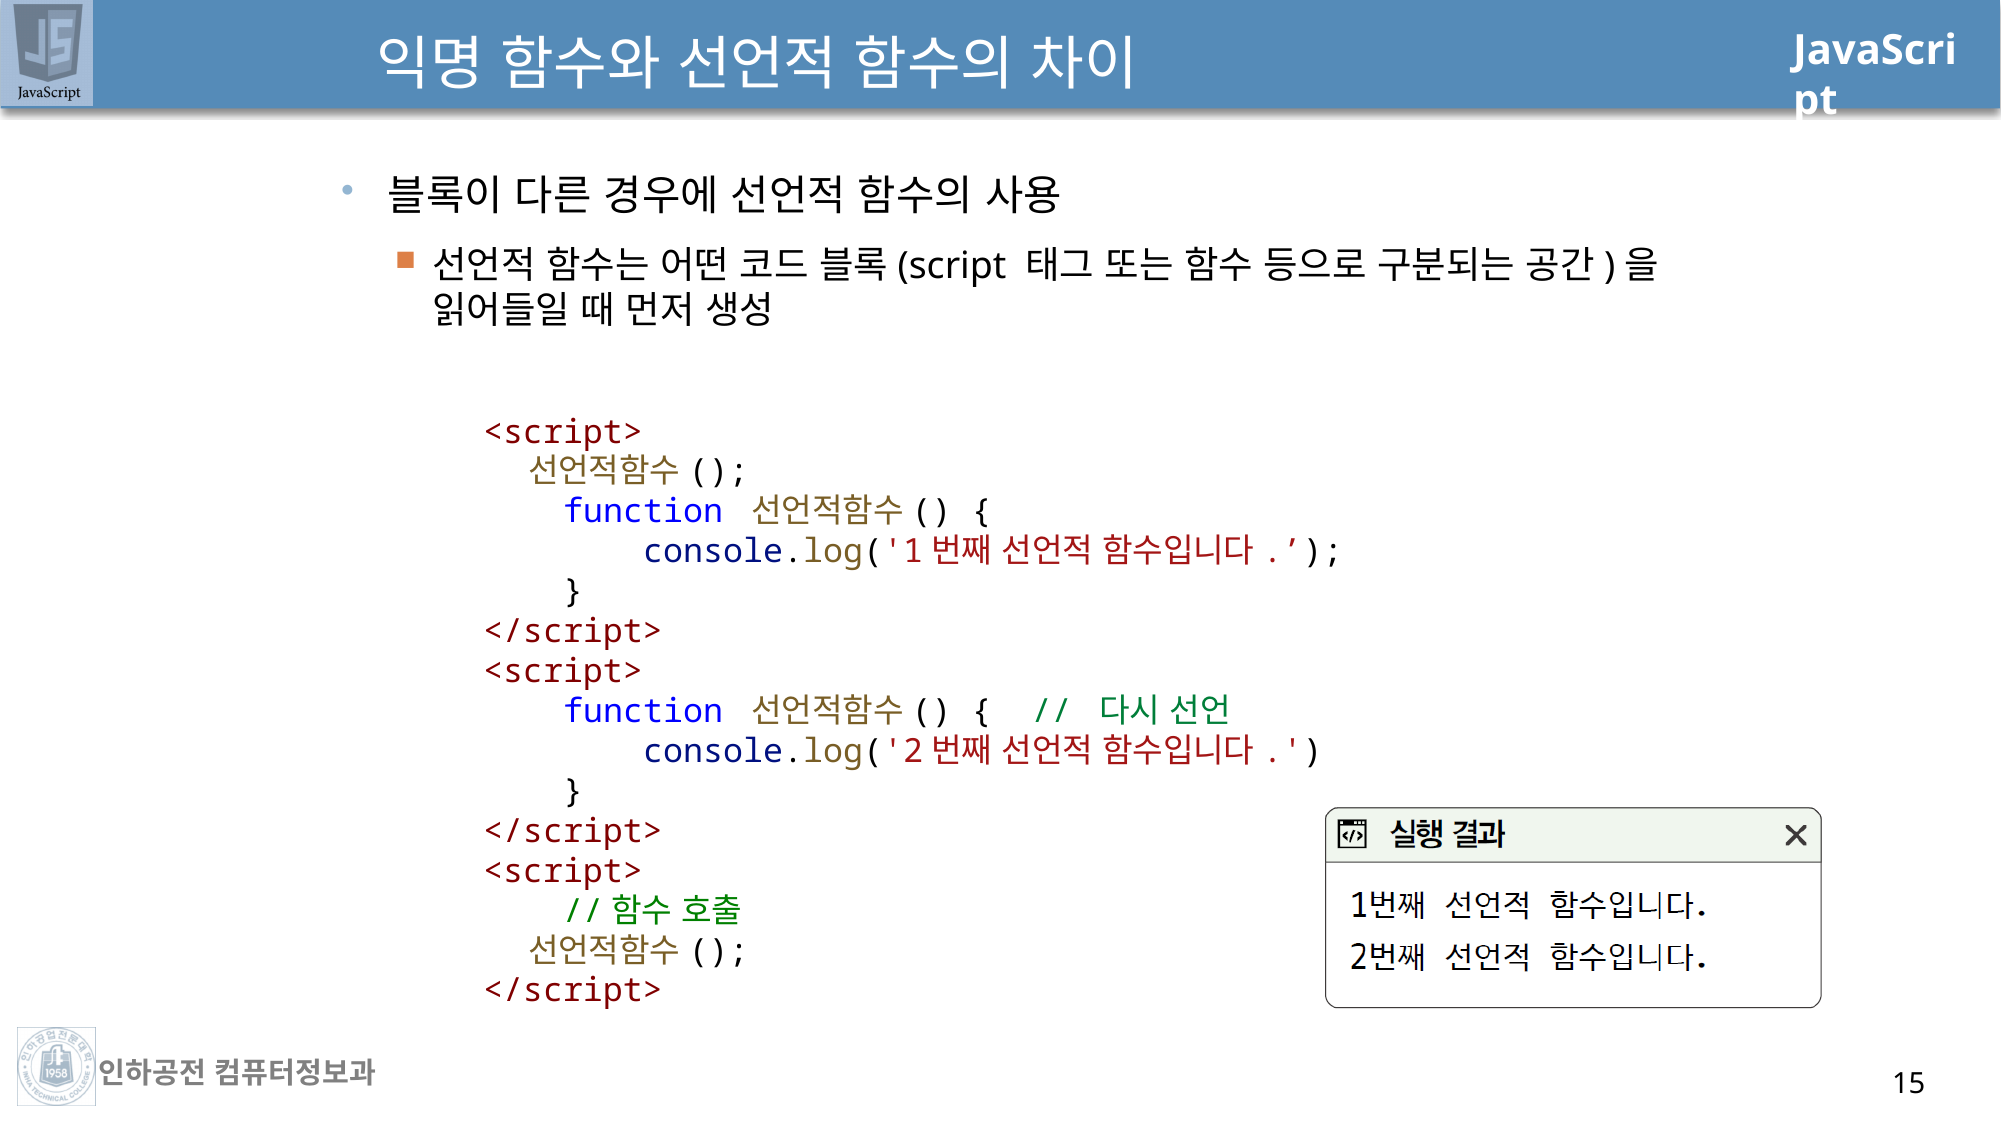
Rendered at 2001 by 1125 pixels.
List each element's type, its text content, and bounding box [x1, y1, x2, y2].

picture [1318, 798, 1830, 1013]
text_box <script> 선언적함수(); function 선언적함수() { console.log('1번째 선언적 함수입니다.’); } </script> <script> function 선언적함수() { // 다시 선언 console.log('2번째 선언적 함수입니다.') } </script> <script> //함수 호출 선언적함수(); </script> [468, 402, 1476, 1016]
list 블록이 다른 경우에 선언적 함수의 사용 선언적 함수는 어떤 코드 블록(script 태그 또는 함수 등으로 구분되는 공간)을 읽어들일 때 먼저 생성 [267, 160, 1756, 350]
title 익명 함수와 선언적 함수의 차이 [362, 13, 1284, 109]
